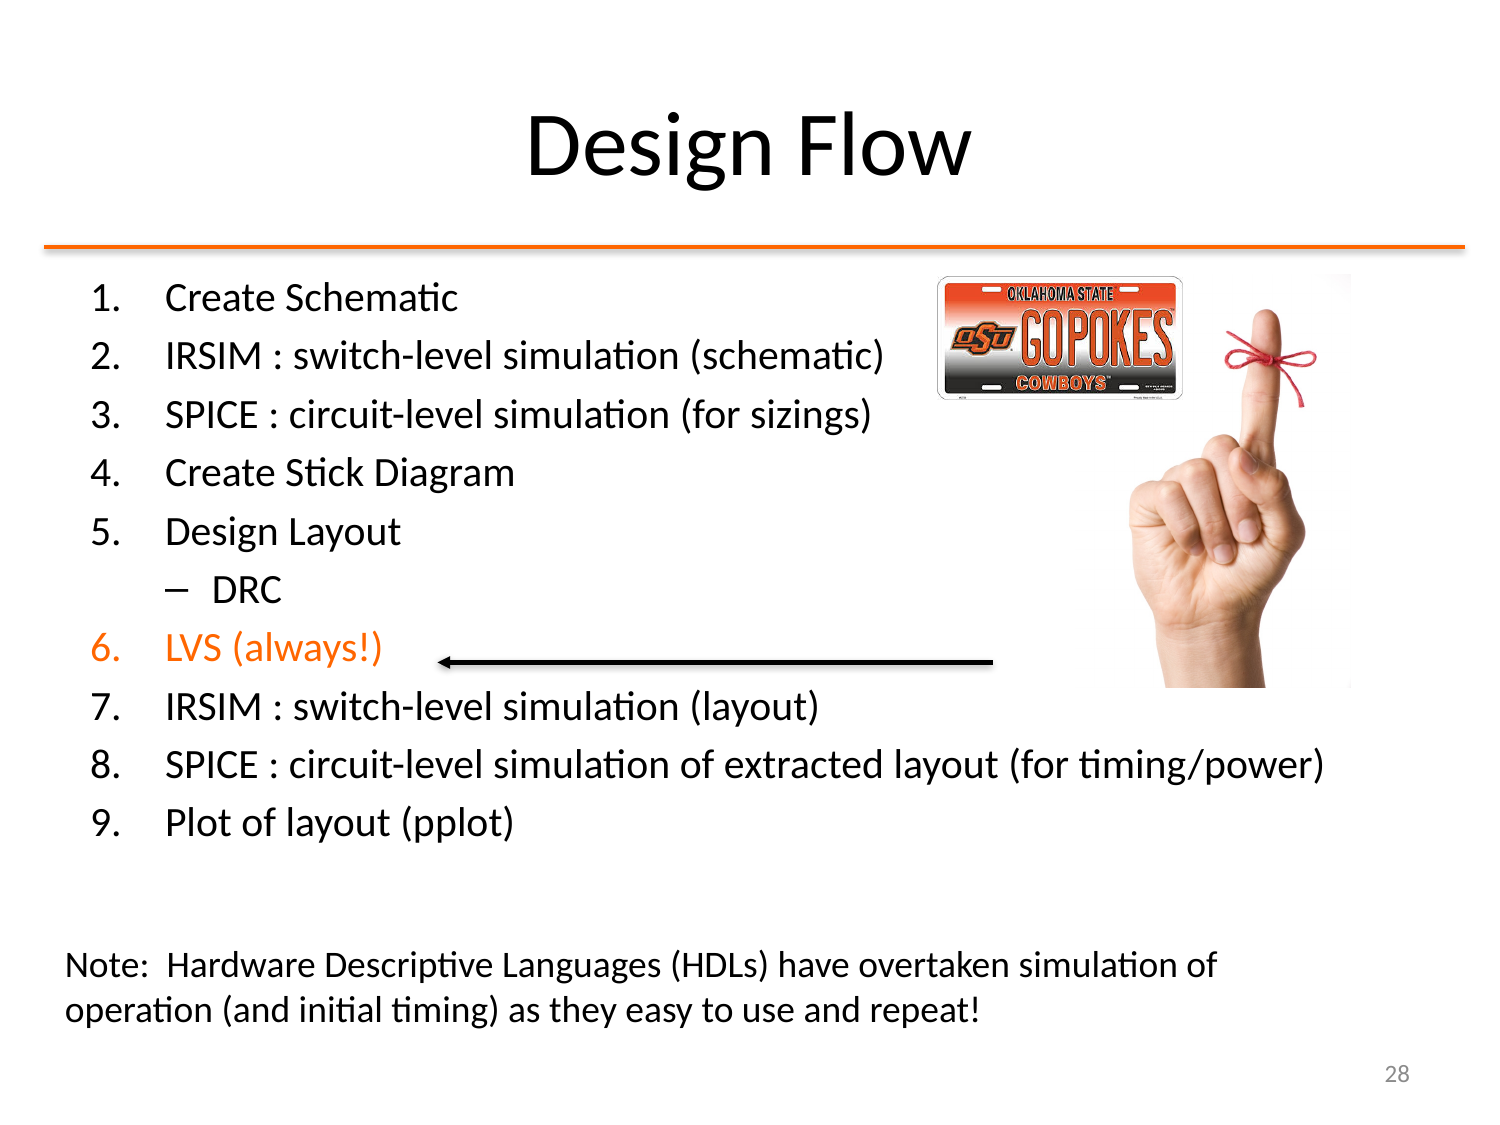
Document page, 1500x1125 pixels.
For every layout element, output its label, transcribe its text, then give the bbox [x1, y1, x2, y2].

slide_number 28 [1074, 1042, 1425, 1103]
picture [937, 274, 1352, 688]
text_box Note: Hardware Descriptive Languages (HDLs) have overtaken simulation of operation (and initial timing) as they easy to use and repeat! [49, 932, 1388, 1038]
title Design Flow [75, 45, 1425, 233]
list Create Schematic IRSIM : switch-level simulation (schematic) SPICE : circuit-level simulation (for sizings) Create Stick Diagram Design Layout DRC LVS (always!) IRSIM : switch-level simulation (layout) SPICE : circuit-level simulation of extracted layout (for timing/power) Plot of layout (pplot) [75, 262, 1425, 1005]
